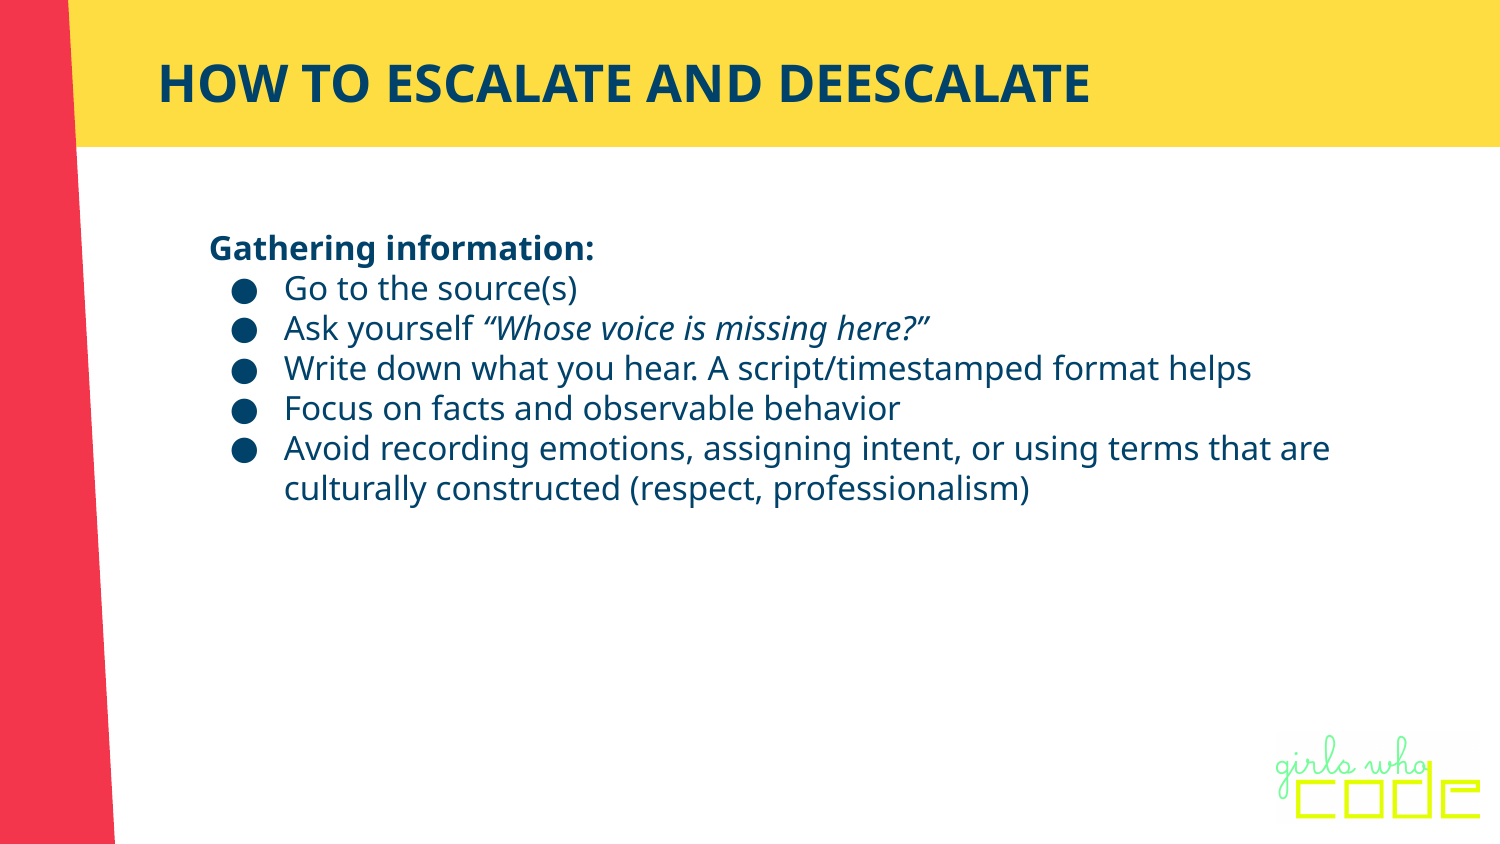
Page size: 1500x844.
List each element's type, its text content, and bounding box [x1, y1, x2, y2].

picture [1276, 731, 1480, 825]
text_box Gathering information: Go to the source(s) Ask yourself “Whose voice is missing here?” Write down what you hear. A script/timestamped format helps Focus on facts and observable behavior Avoid recording emotions, assigning intent, or using terms that are culturally constructed (respect, professionalism) [193, 212, 1384, 691]
title HOW TO ESCALATE AND DEESCALATE [142, 35, 1449, 130]
